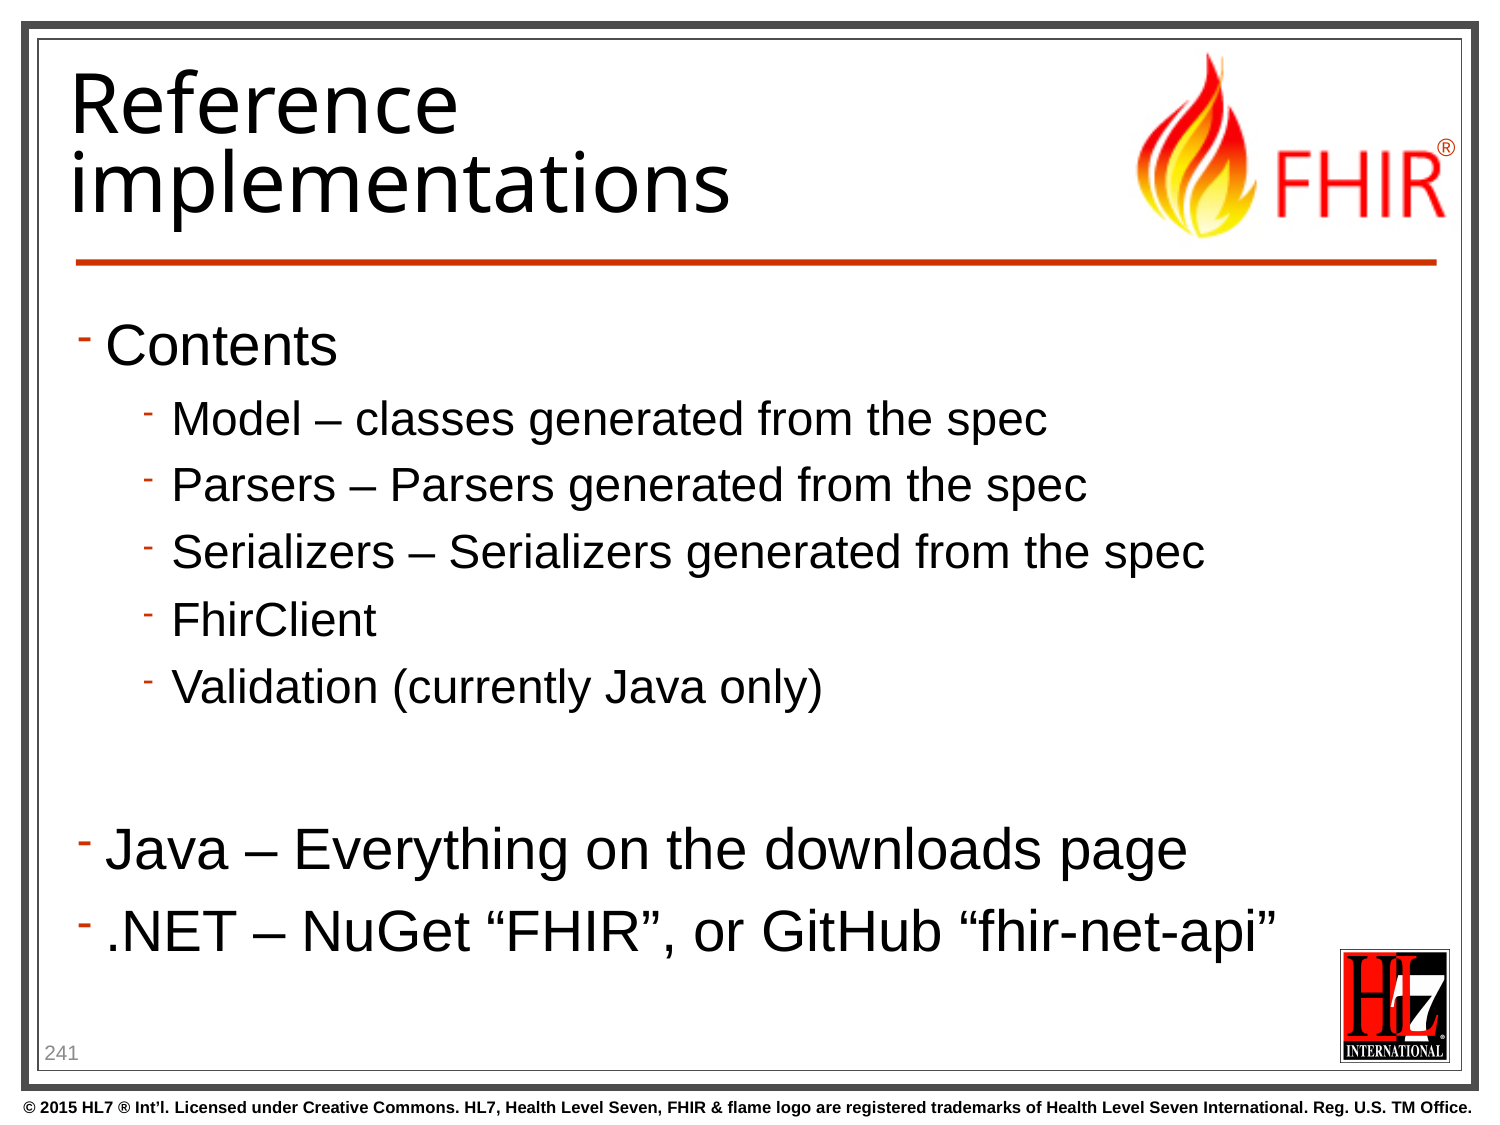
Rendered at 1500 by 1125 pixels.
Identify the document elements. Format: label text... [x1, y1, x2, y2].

title Reference implementations [53, 54, 1128, 244]
slide_number 241 [29, 1034, 148, 1071]
picture [1124, 42, 1458, 249]
list Contents Model – classes generated from the spec Parsers – Parsers generated from the spec Serializers – Serializers generated from the spec FhirClient Validation (currently Java only) Java – Everything on the downloads page .NET – NuGet “FHIR”, or GitHub “fhir-net-api” [62, 299, 1438, 1059]
picture [1340, 949, 1450, 1063]
